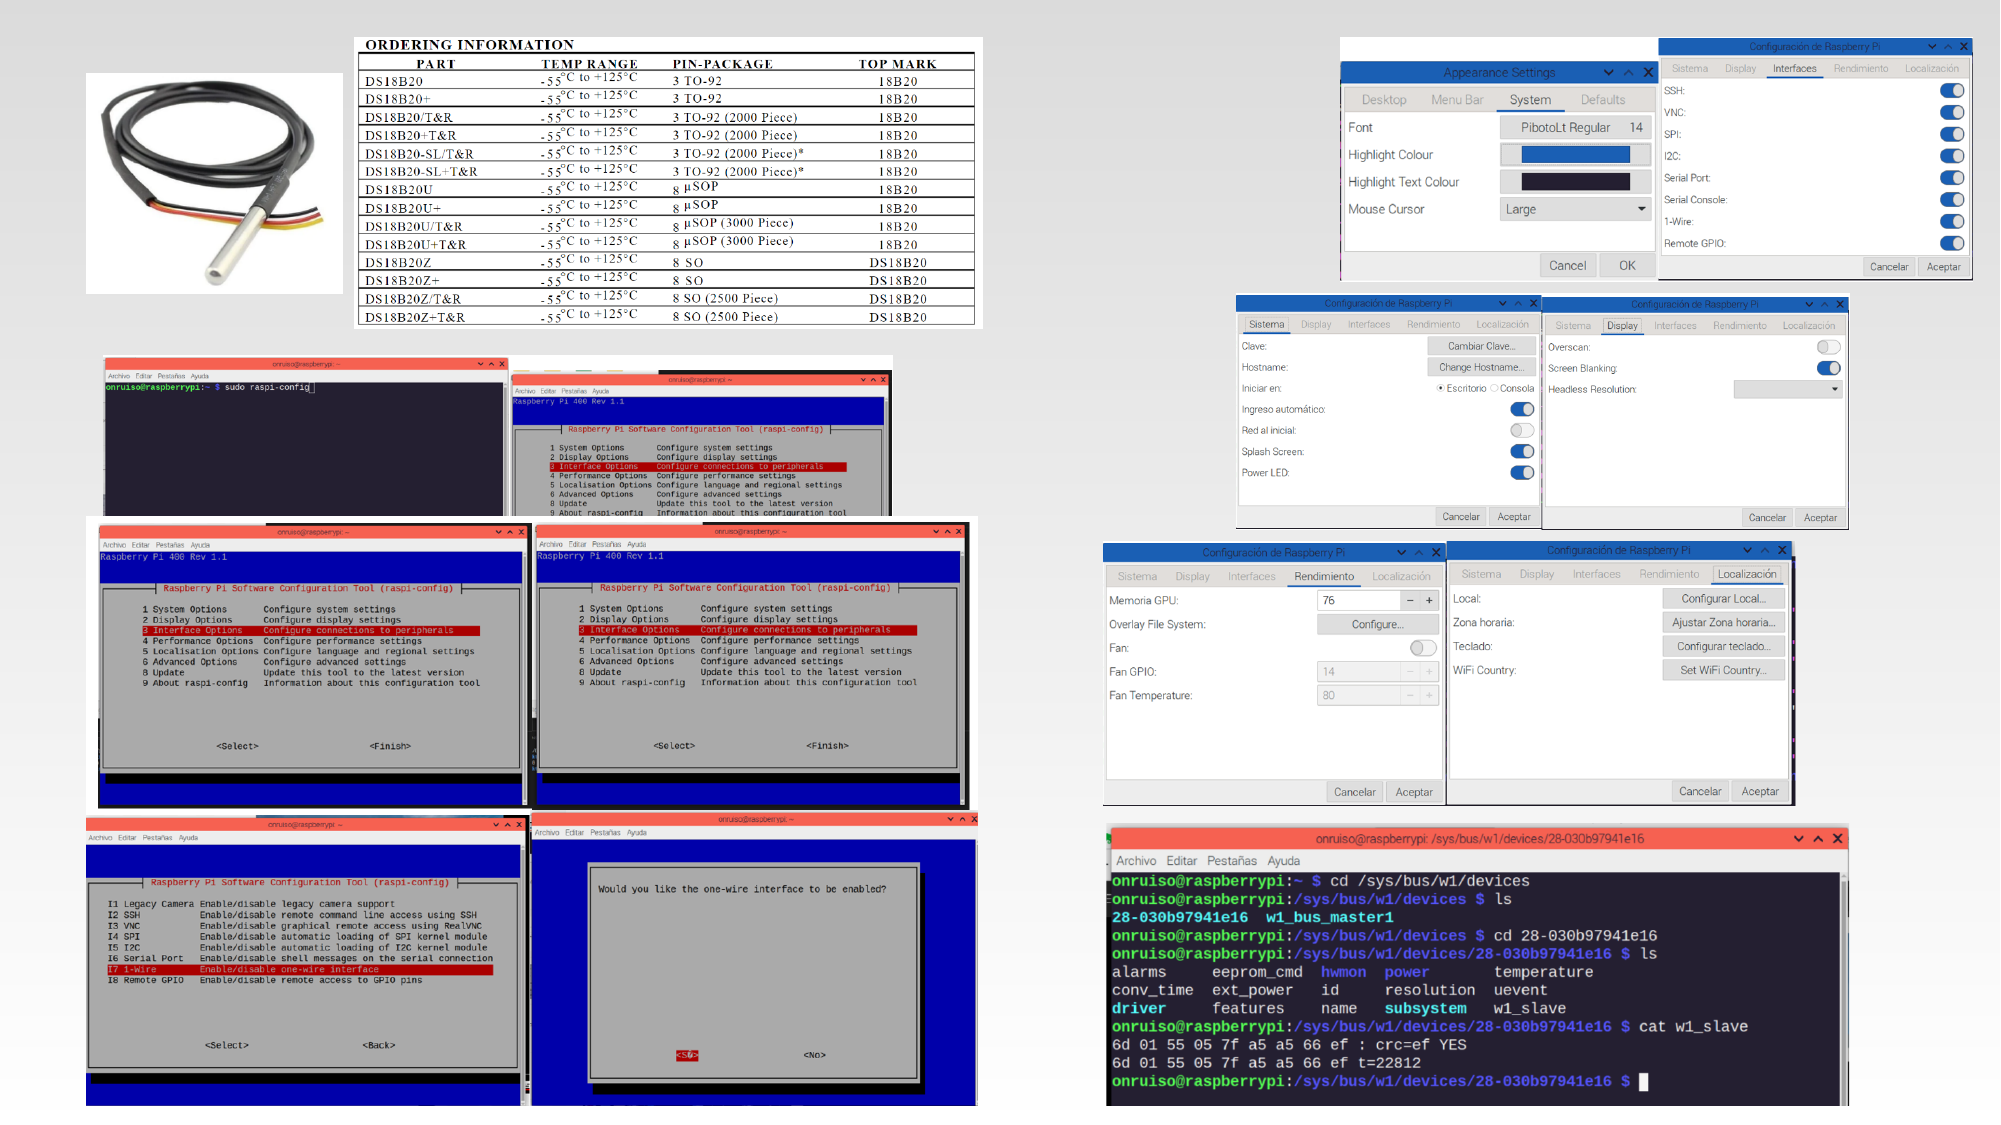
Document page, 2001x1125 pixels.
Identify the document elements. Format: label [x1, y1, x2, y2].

picture [1103, 541, 1796, 806]
picture [1236, 293, 1850, 530]
picture [1340, 37, 1974, 282]
picture [354, 37, 983, 330]
picture [1106, 823, 1850, 1107]
picture [86, 355, 978, 1107]
picture [86, 73, 343, 294]
